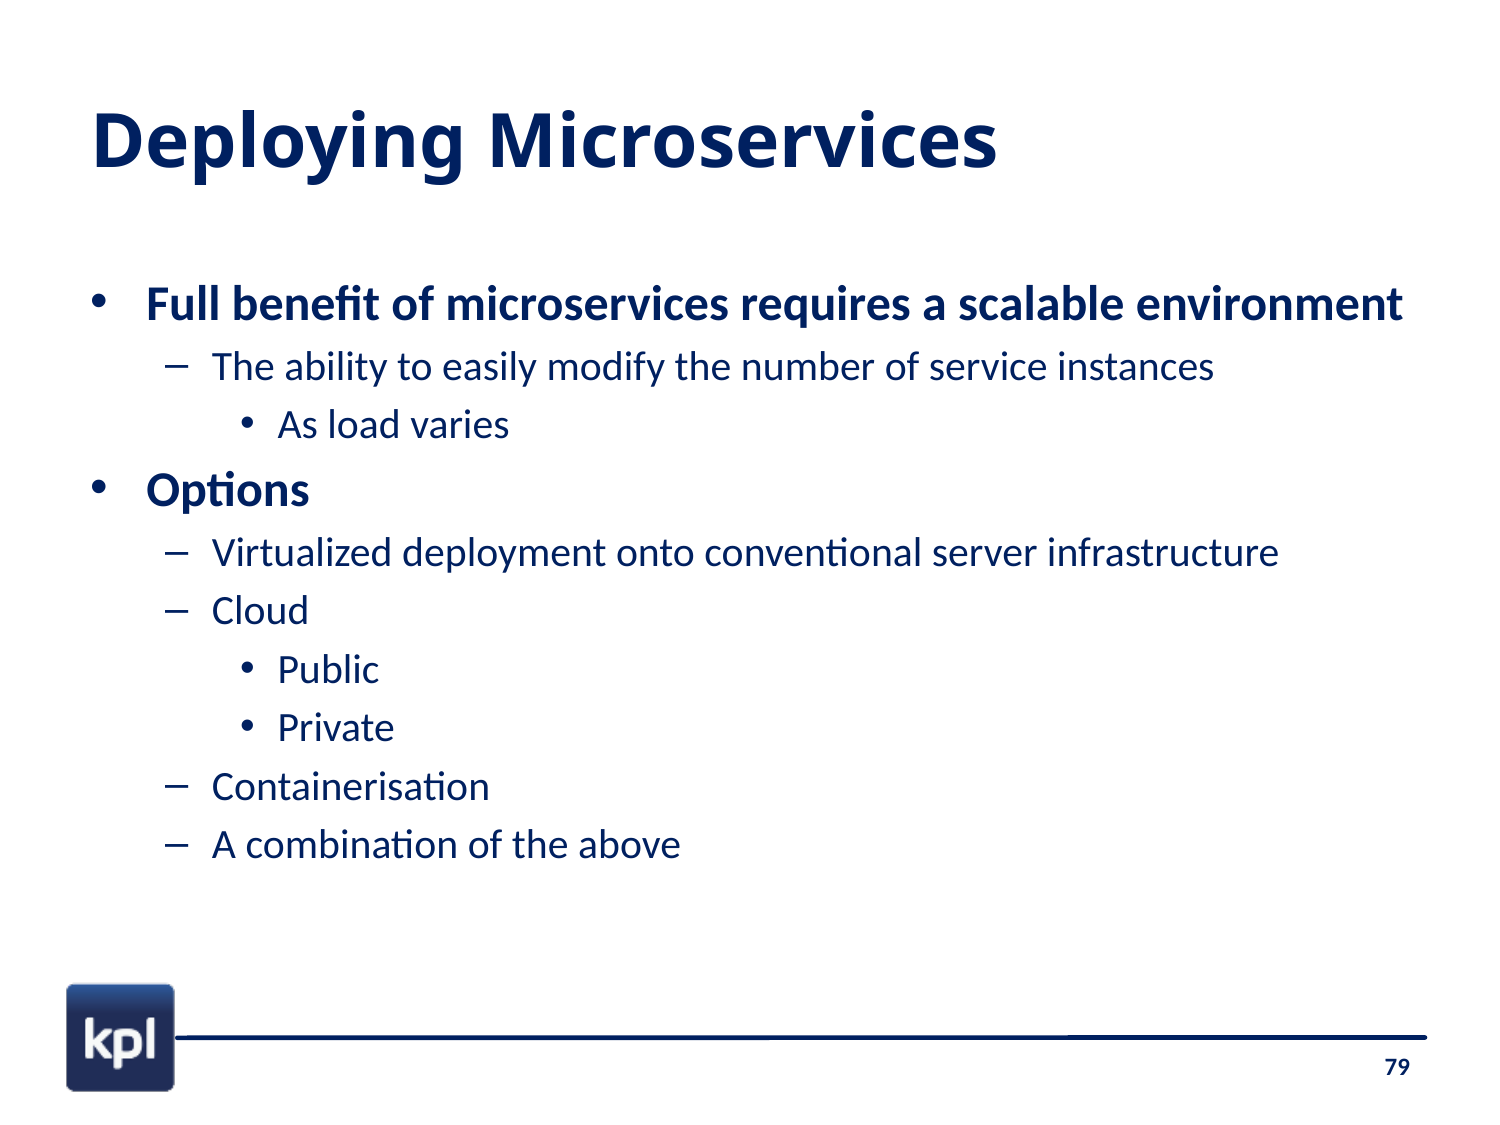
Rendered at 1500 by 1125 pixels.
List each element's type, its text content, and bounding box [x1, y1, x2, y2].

title Deploying Microservices [75, 43, 1436, 233]
list Full benefit of microservices requires a scalable environment The ability to easily modify the number of service instances As load varies Options Virtualized deployment onto conventional server infrastructure Cloud Public Private Containerisation A combination of the above [75, 262, 1425, 1013]
picture [62, 980, 178, 1095]
slide_number 79 [987, 1042, 1425, 1103]
